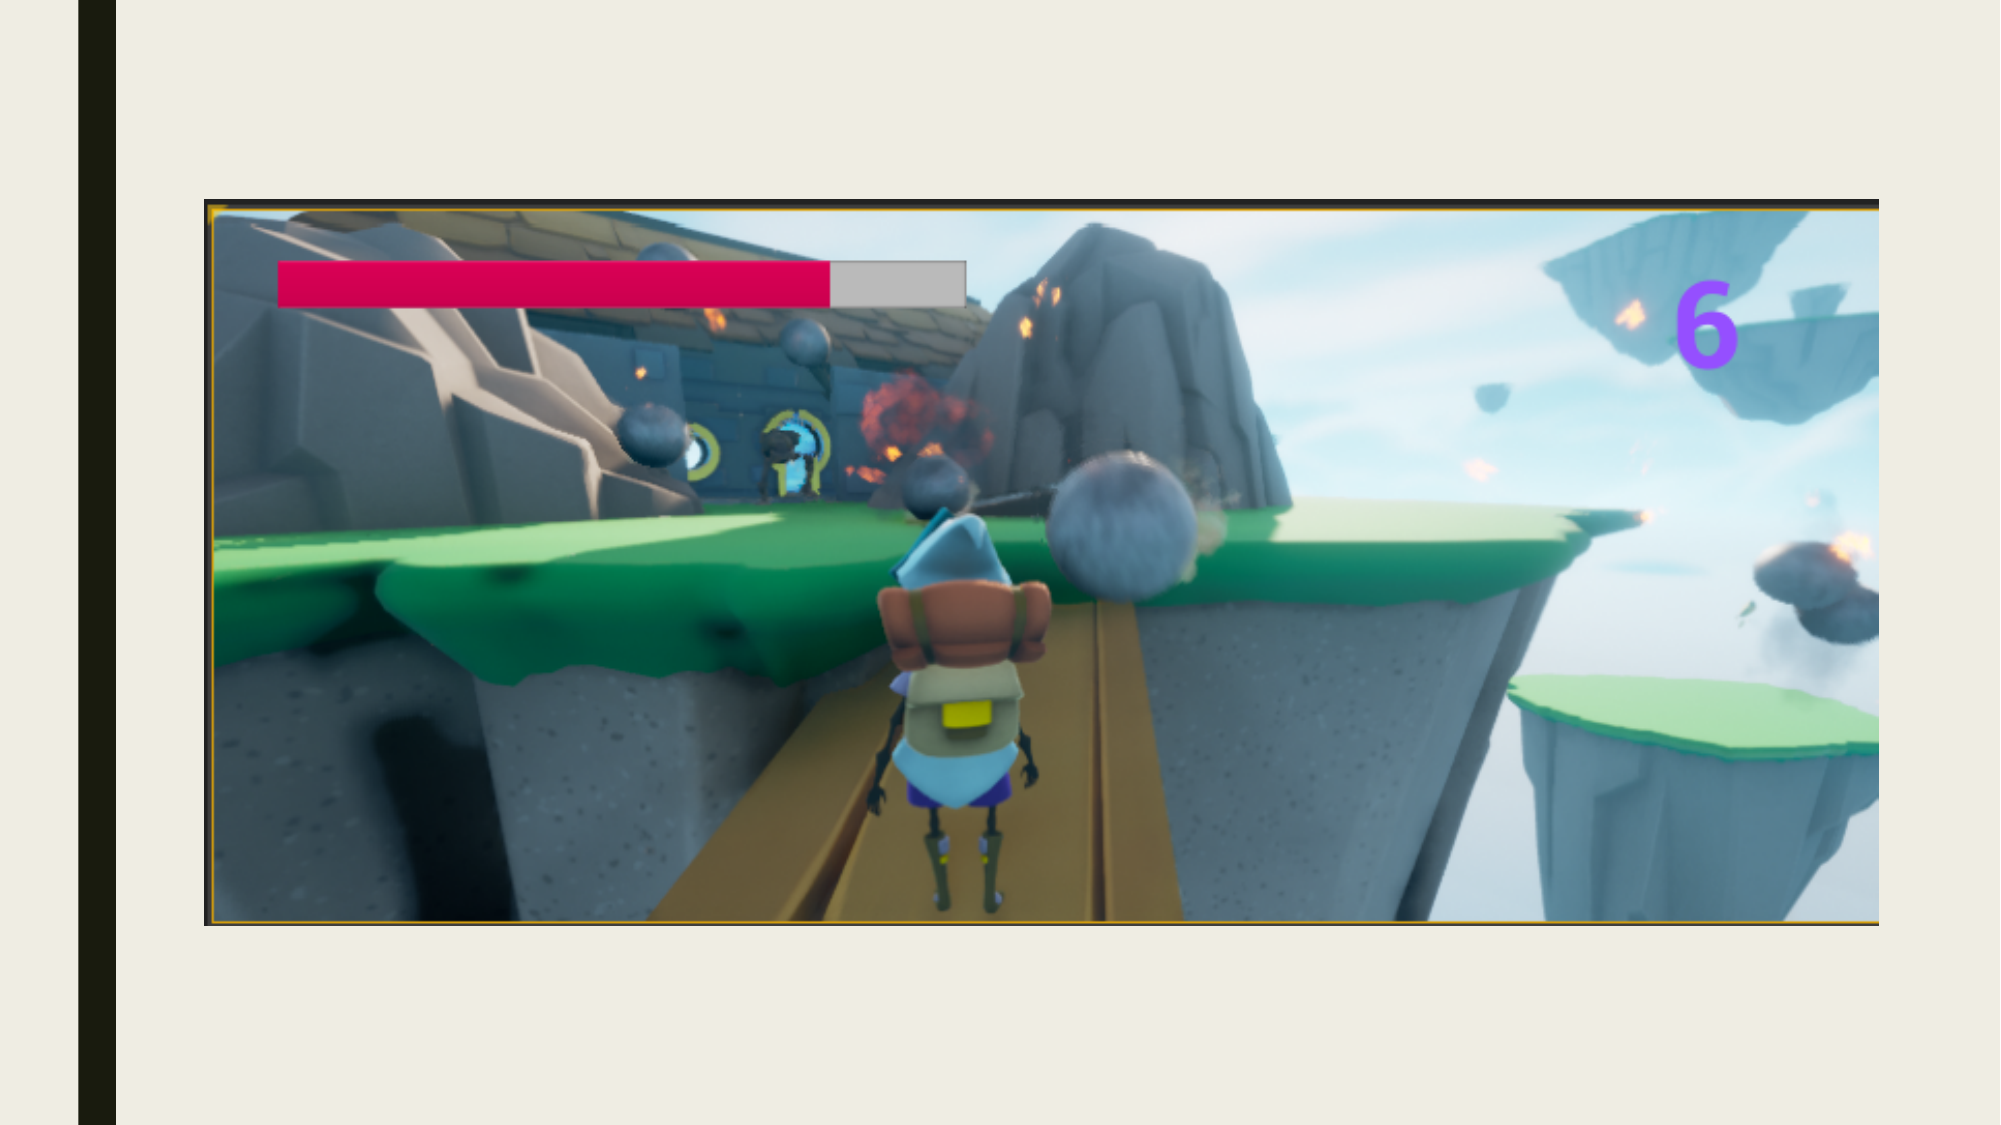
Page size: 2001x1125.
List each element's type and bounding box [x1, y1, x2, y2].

list [204, 199, 1879, 926]
